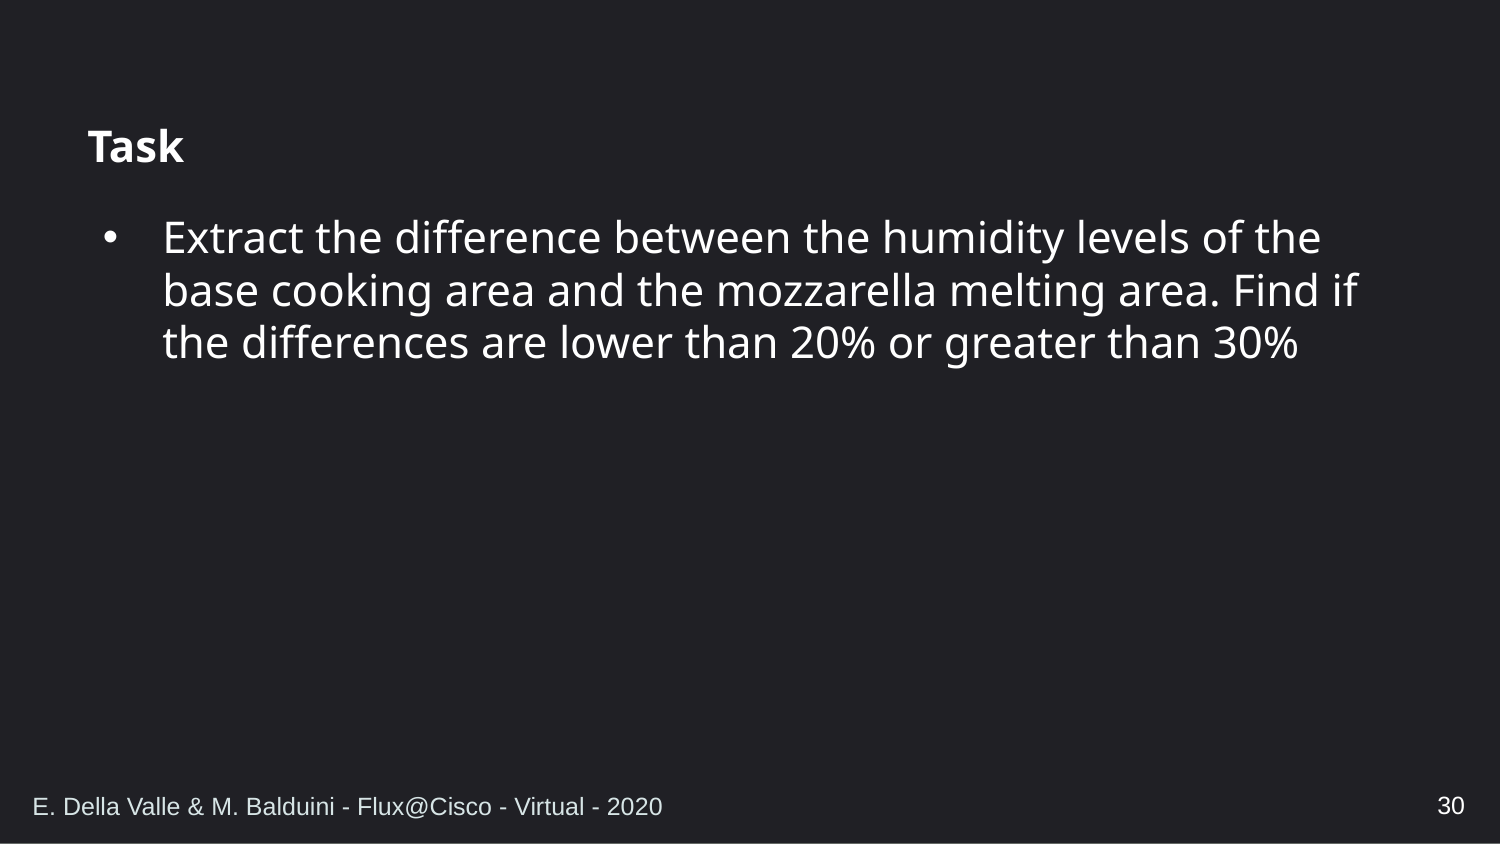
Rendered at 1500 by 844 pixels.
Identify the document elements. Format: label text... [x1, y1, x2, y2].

footer E. Della Valle & M. Balduini - Flux@Cisco - Virtual - 2020 [17, 783, 1135, 828]
slide_number 30 [1142, 782, 1481, 828]
list Extract the difference between the humidity levels of the base cooking area and the mozzarella melting area. Find if the differences are lower than 20% or greater than 30% [76, 204, 1423, 588]
title Task [76, 99, 1423, 196]
